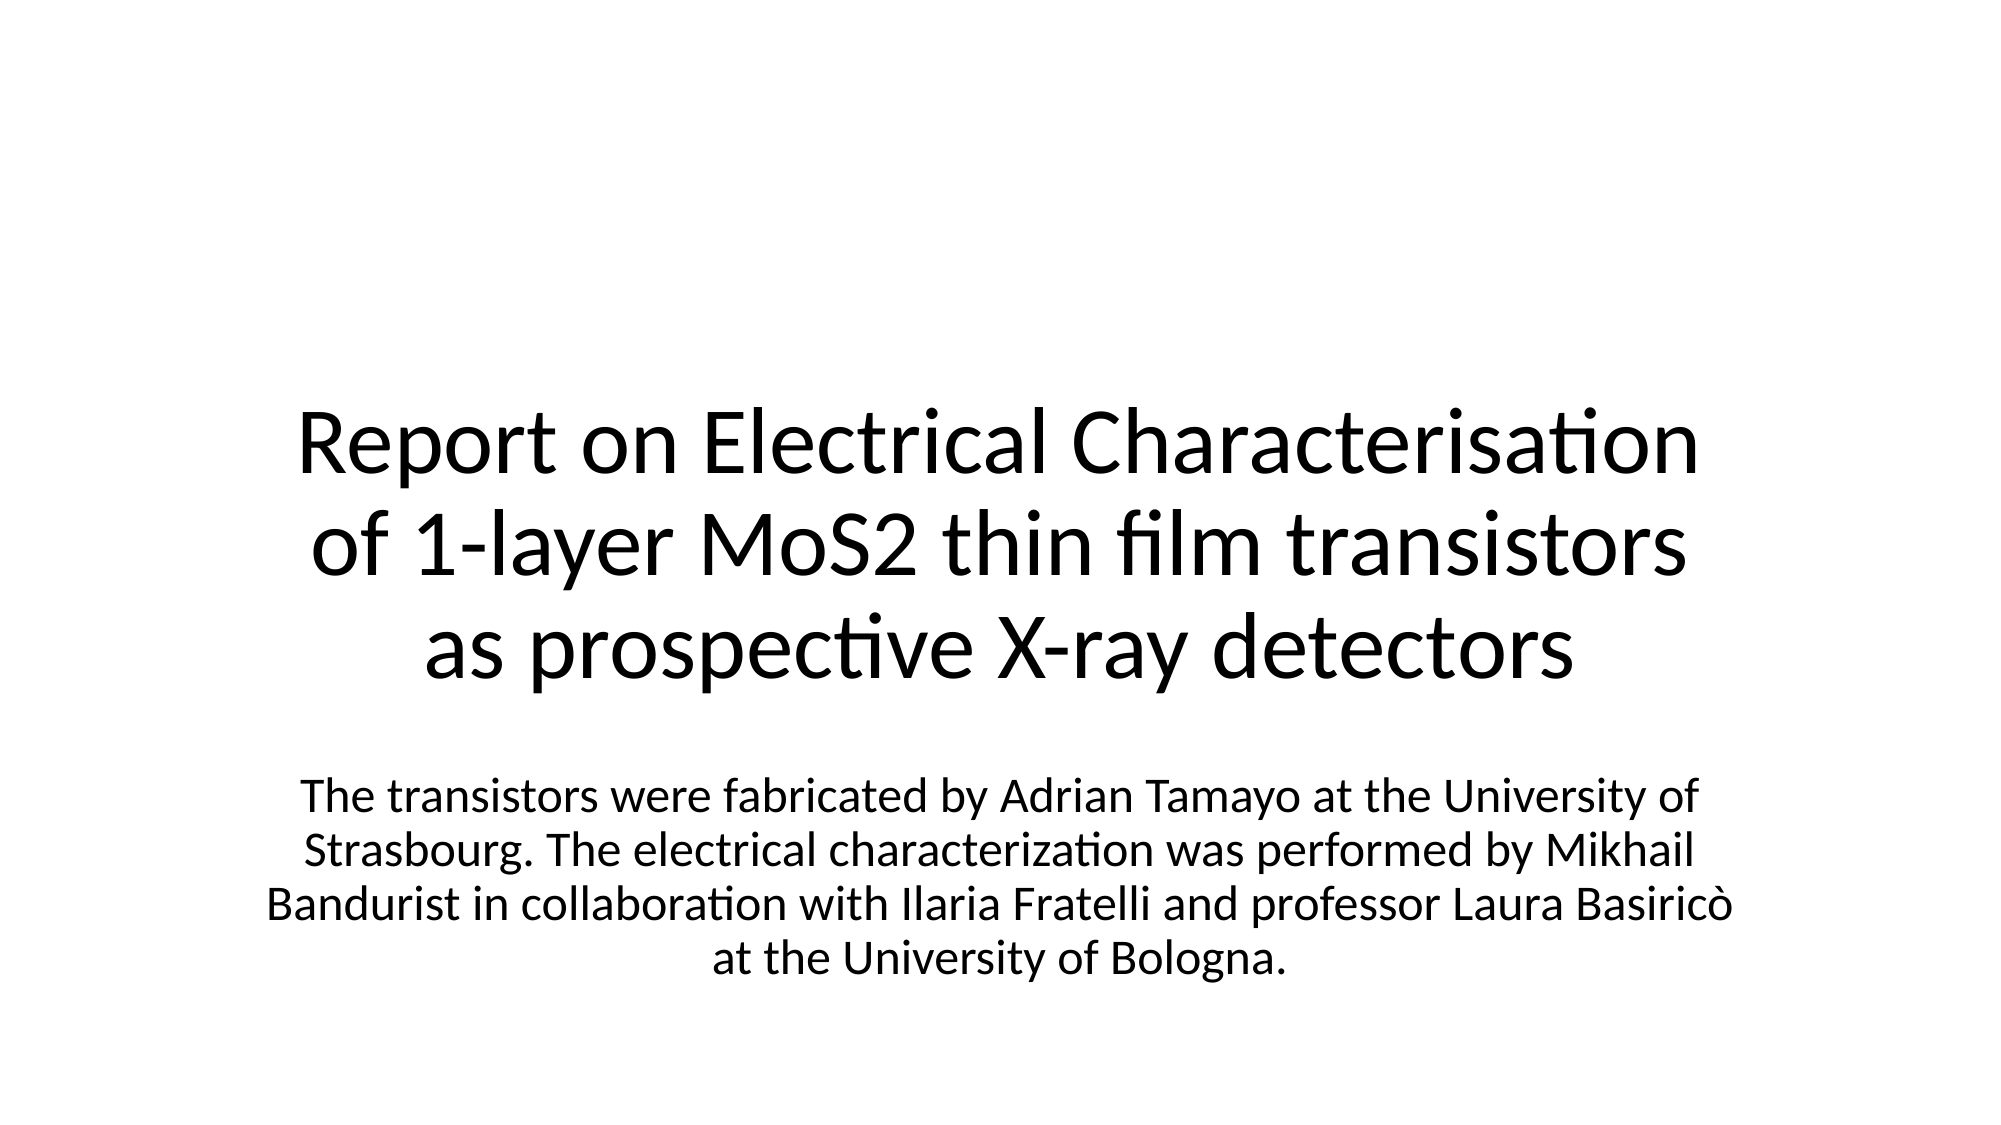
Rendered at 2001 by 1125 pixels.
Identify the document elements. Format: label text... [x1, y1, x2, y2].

subtitle The transistors were fabricated by Adrian Tamayo at the University of Strasbourg. The electrical characterization was performed by Mikhail Bandurist in collaboration with Ilaria Fratelli and professor Laura Basiricò at the University of Bologna. [249, 761, 1750, 1034]
title Report on Electrical Characterisation of 1-layer MoS2 thin film transistors as prospective X-ray detectors [249, 314, 1750, 707]
